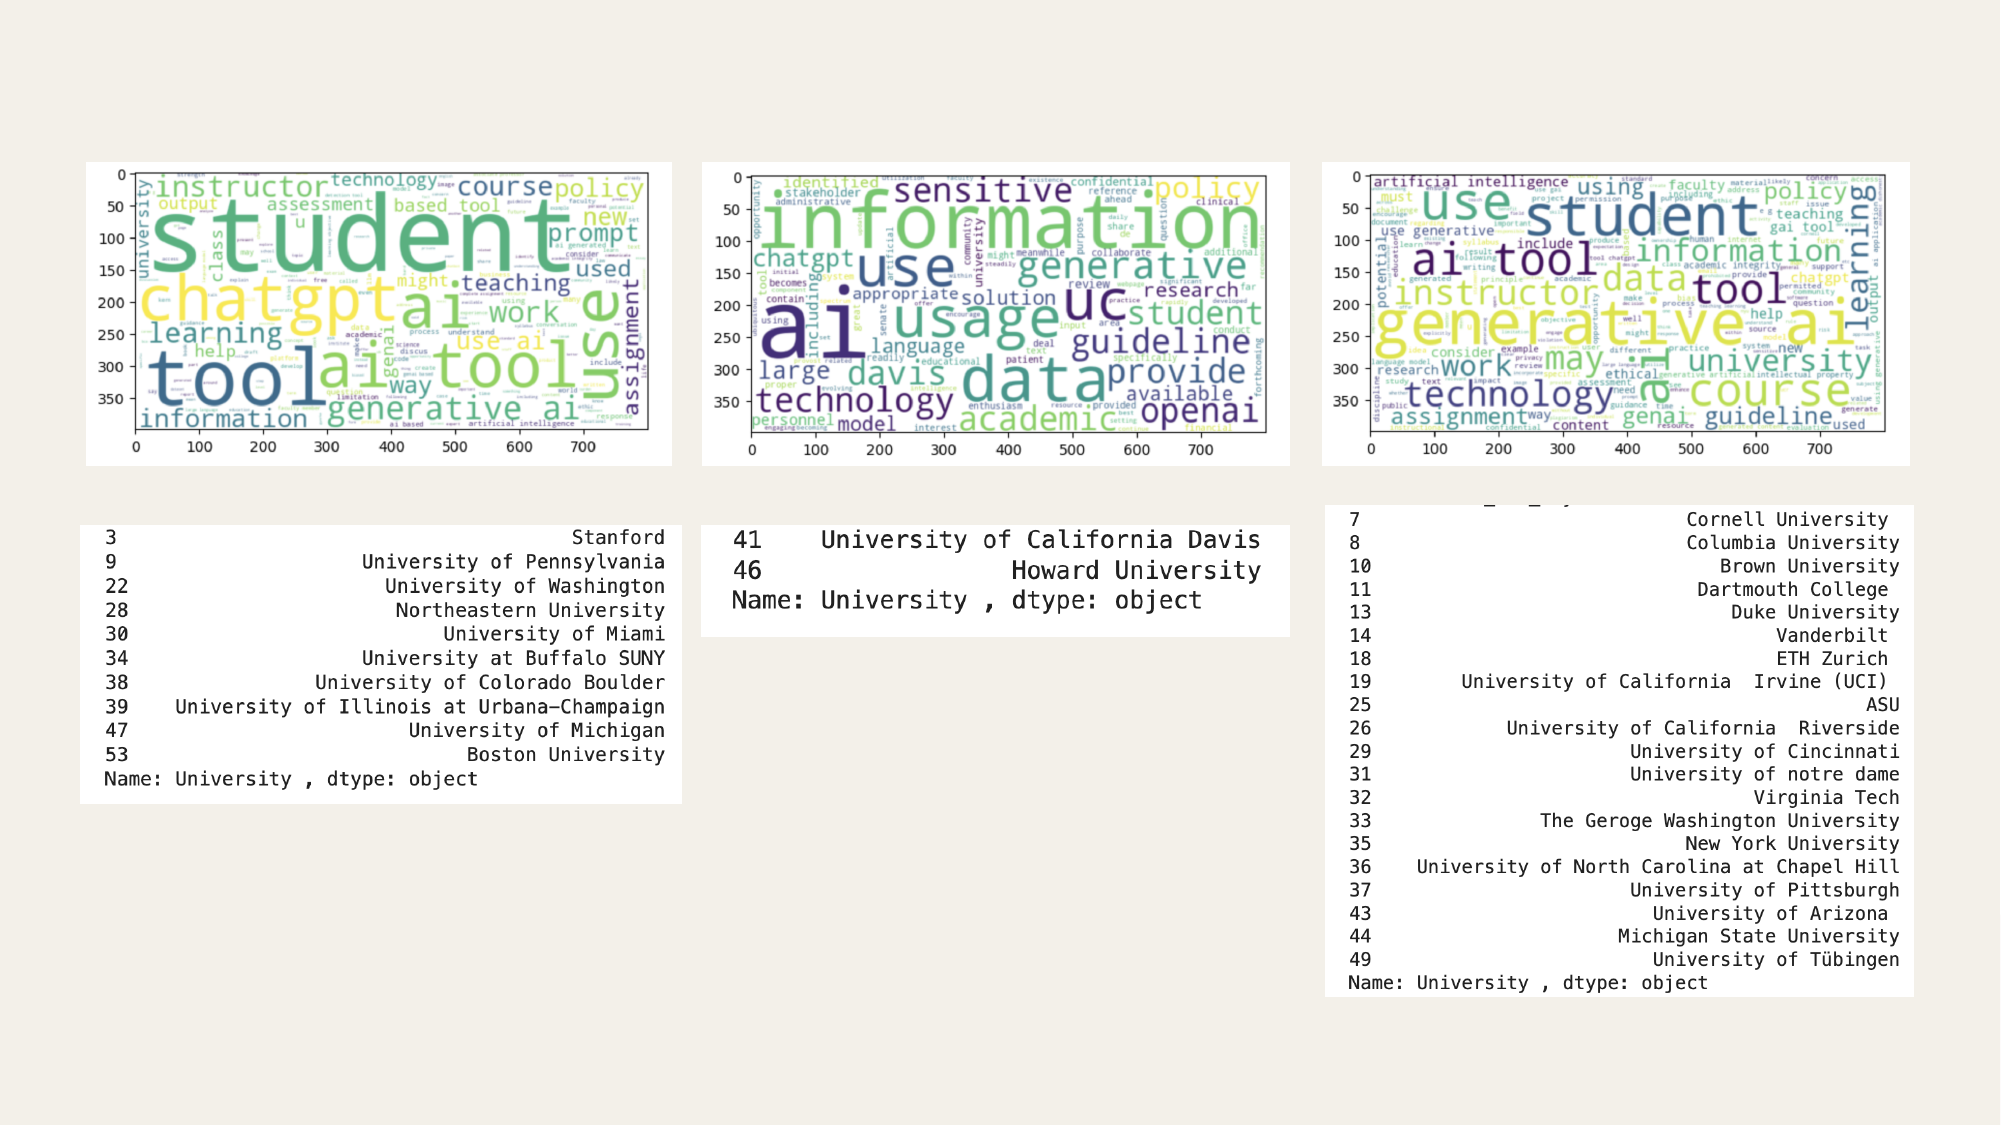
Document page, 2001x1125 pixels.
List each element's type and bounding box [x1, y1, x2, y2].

picture [702, 162, 1290, 466]
text_box [0, 0, 2000, 1125]
picture [80, 525, 682, 804]
picture [1325, 505, 1914, 997]
picture [1322, 162, 1910, 466]
picture [701, 525, 1290, 637]
picture [86, 162, 672, 466]
